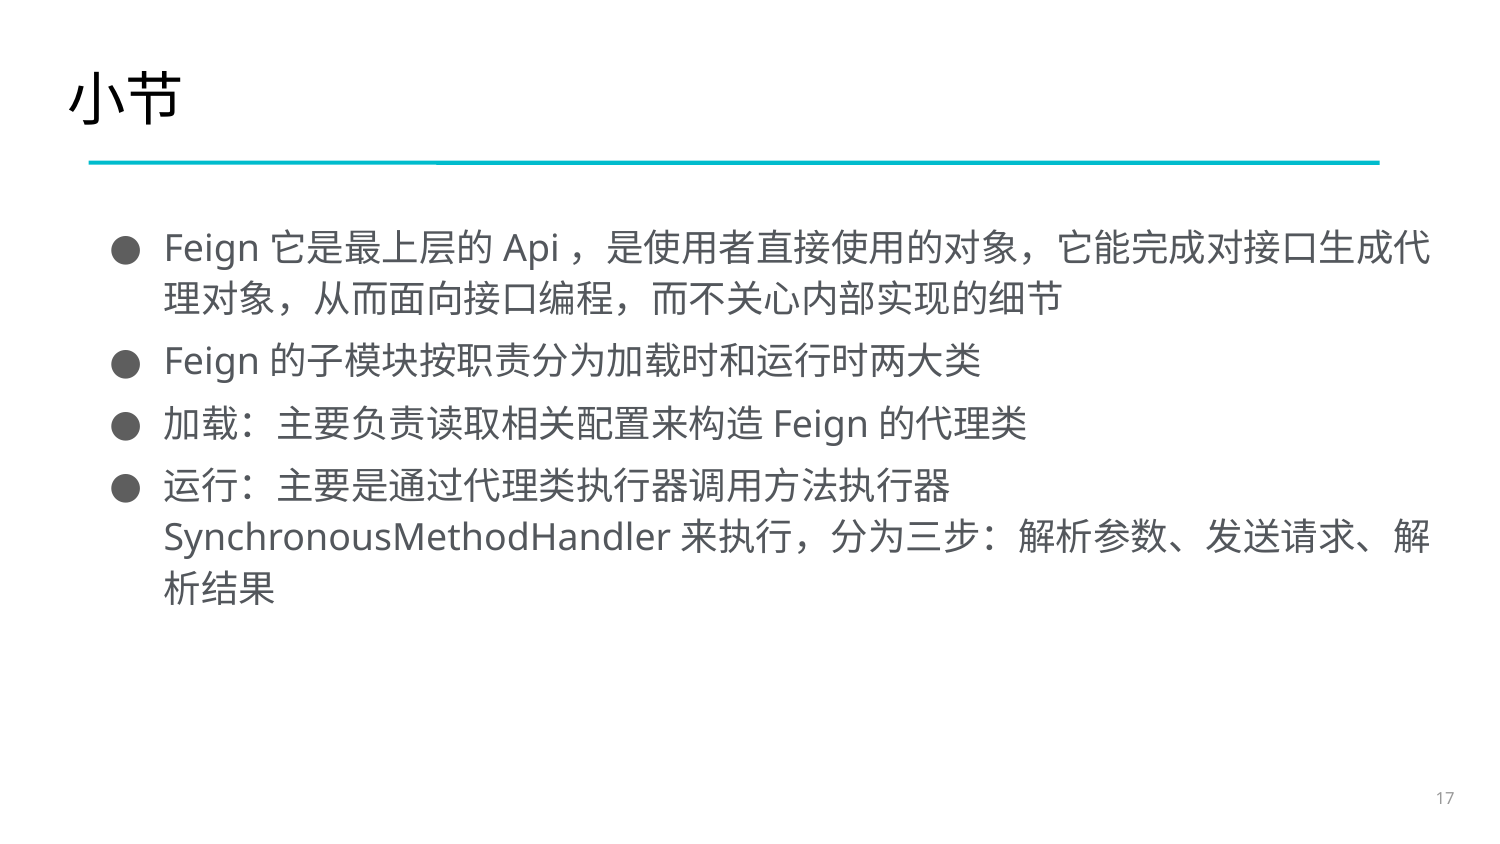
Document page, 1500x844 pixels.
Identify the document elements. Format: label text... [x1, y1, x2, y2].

title 小节 [67, 62, 1380, 138]
list Feign它是最上层的Api，是使用者直接使用的对象，它能完成对接口生成代理对象，从而面向接口编程，而不关心内部实现的细节 Feign的子模块按职责分为加载时和运行时两大类 加载：主要负责读取相关配置来构造Feign的代理类 运行：主要是通过代理类执行器调用方法执行器SynchronousMethodHandler来执行，分为三步：解析参数、发送请求、解析结果 [88, 216, 1443, 781]
slide_number 17 [1379, 773, 1470, 805]
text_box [88, 162, 1380, 204]
